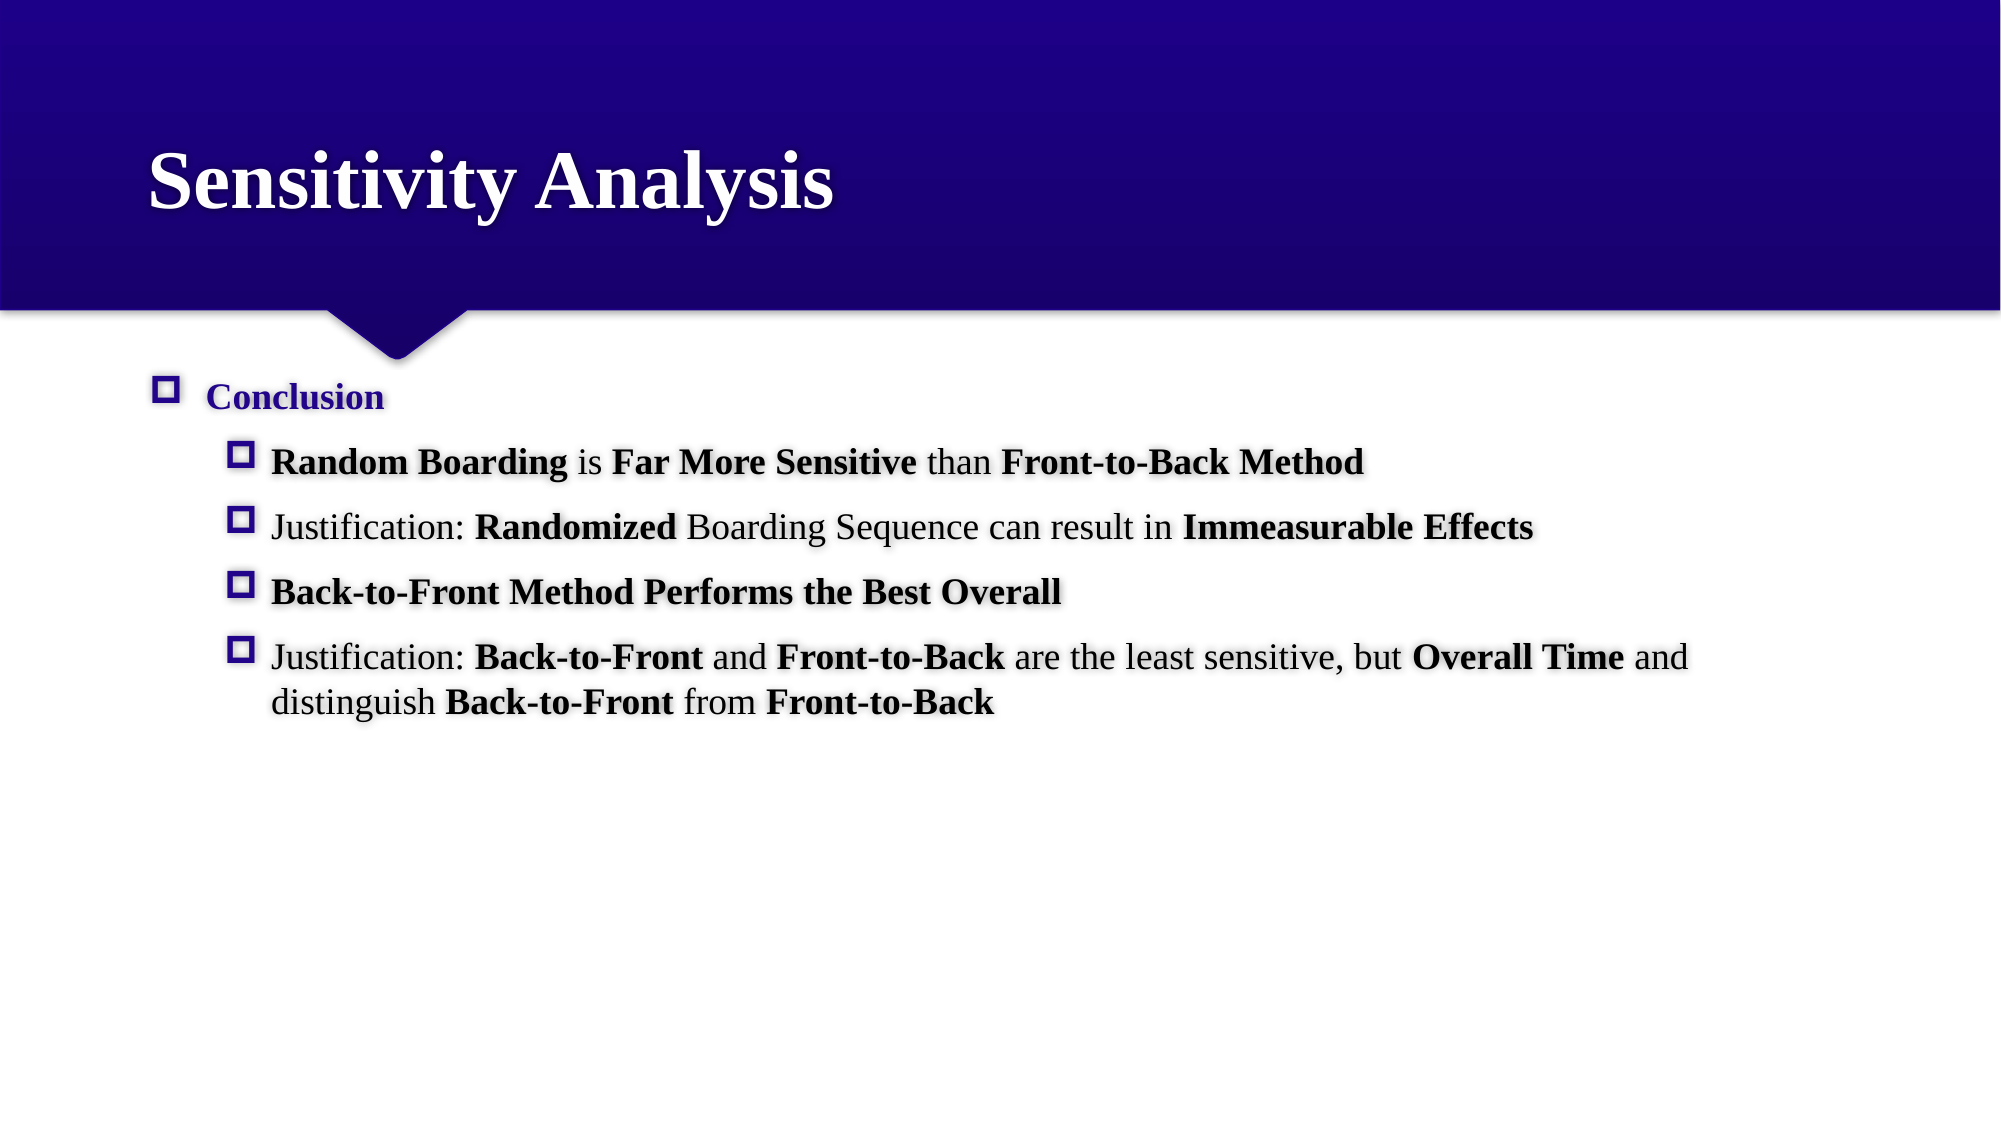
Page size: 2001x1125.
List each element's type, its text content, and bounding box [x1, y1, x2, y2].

title Sensitivity Analysis [132, 73, 1868, 233]
